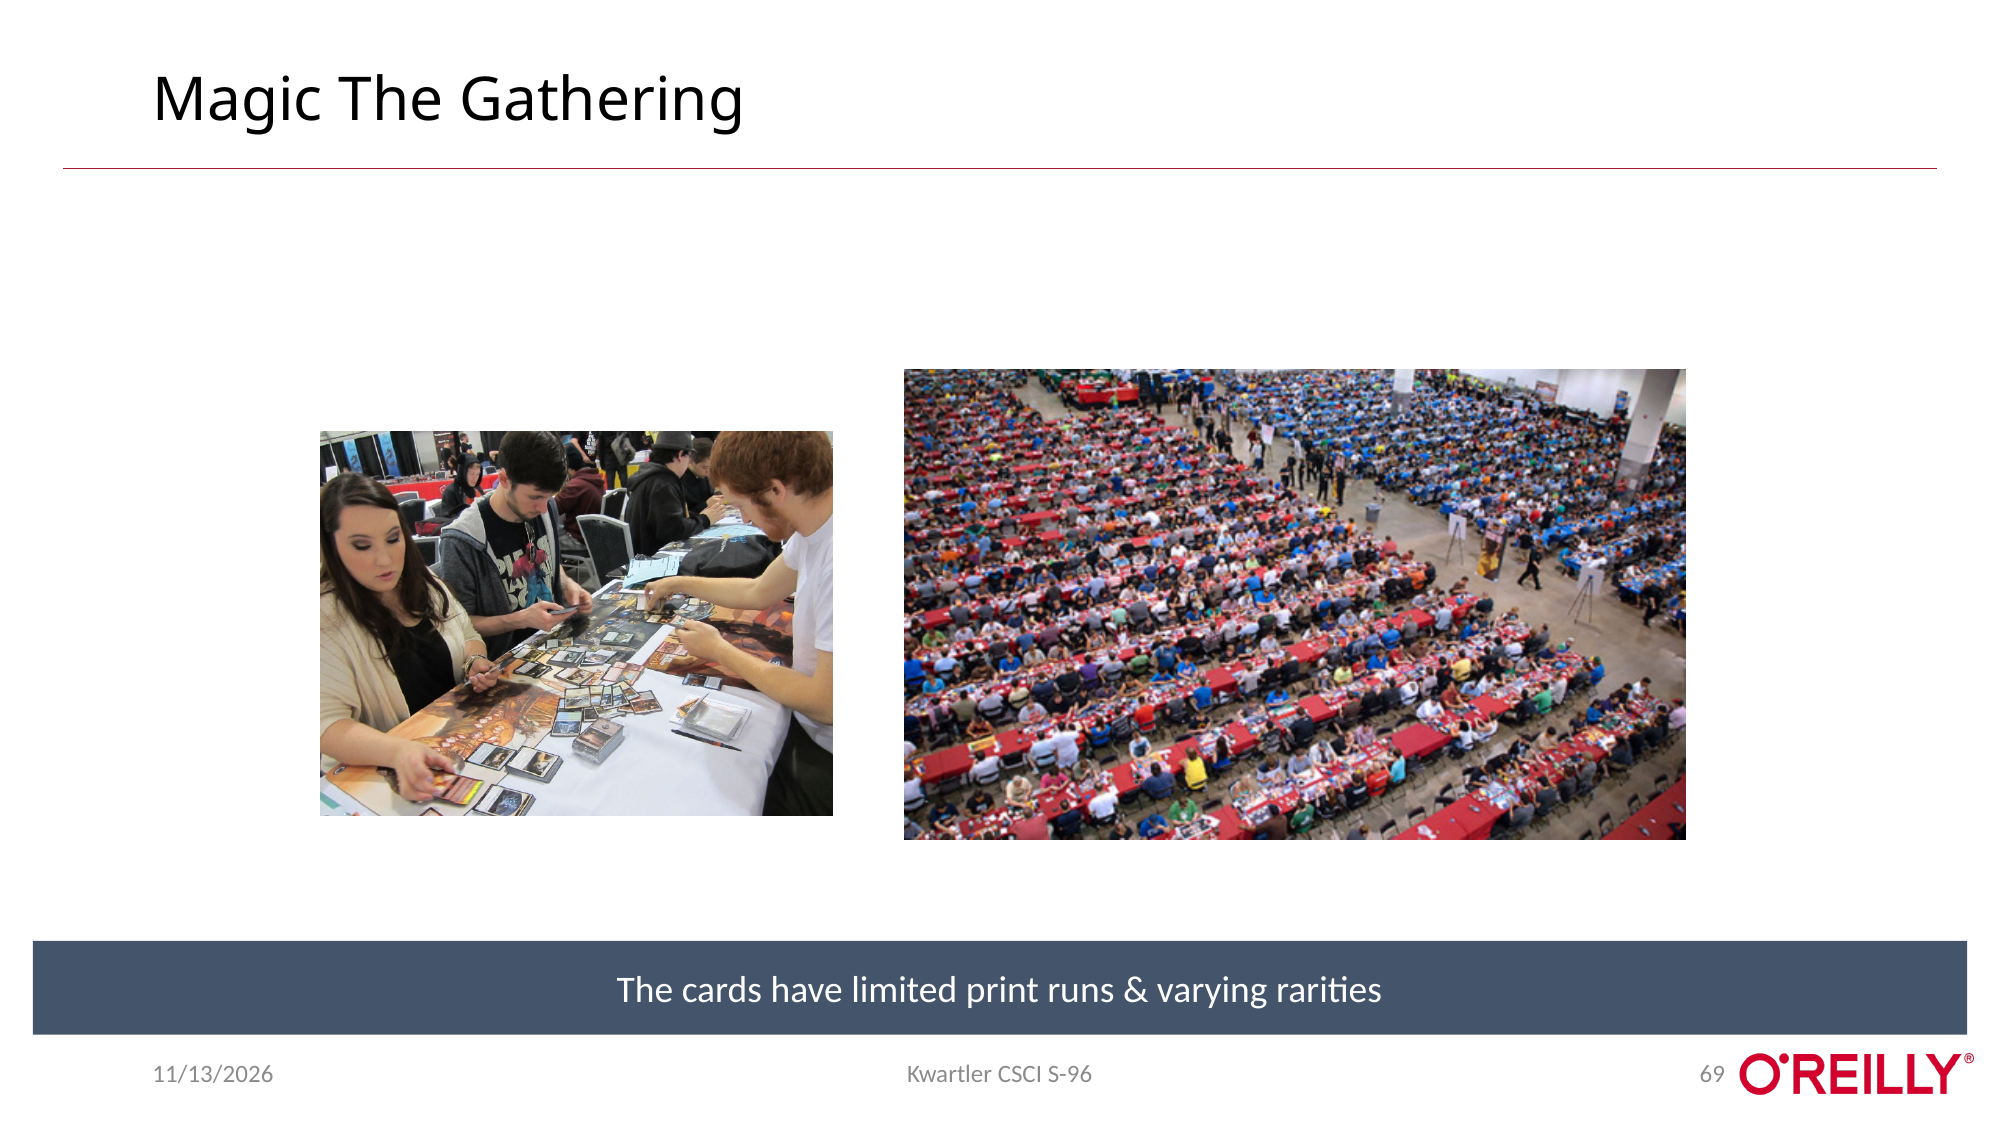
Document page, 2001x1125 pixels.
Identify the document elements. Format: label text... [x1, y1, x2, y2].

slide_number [137, 1042, 588, 1103]
footer Kwartler CSCI S-96 [662, 1042, 1338, 1103]
text_box The cards have limited print runs & varying rarities [32, 940, 1968, 1036]
title Magic The Gathering [137, 59, 1863, 142]
picture [904, 369, 1686, 840]
picture [320, 431, 833, 816]
picture [1741, 1050, 1975, 1096]
text_box 69 [1412, 1042, 1741, 1103]
